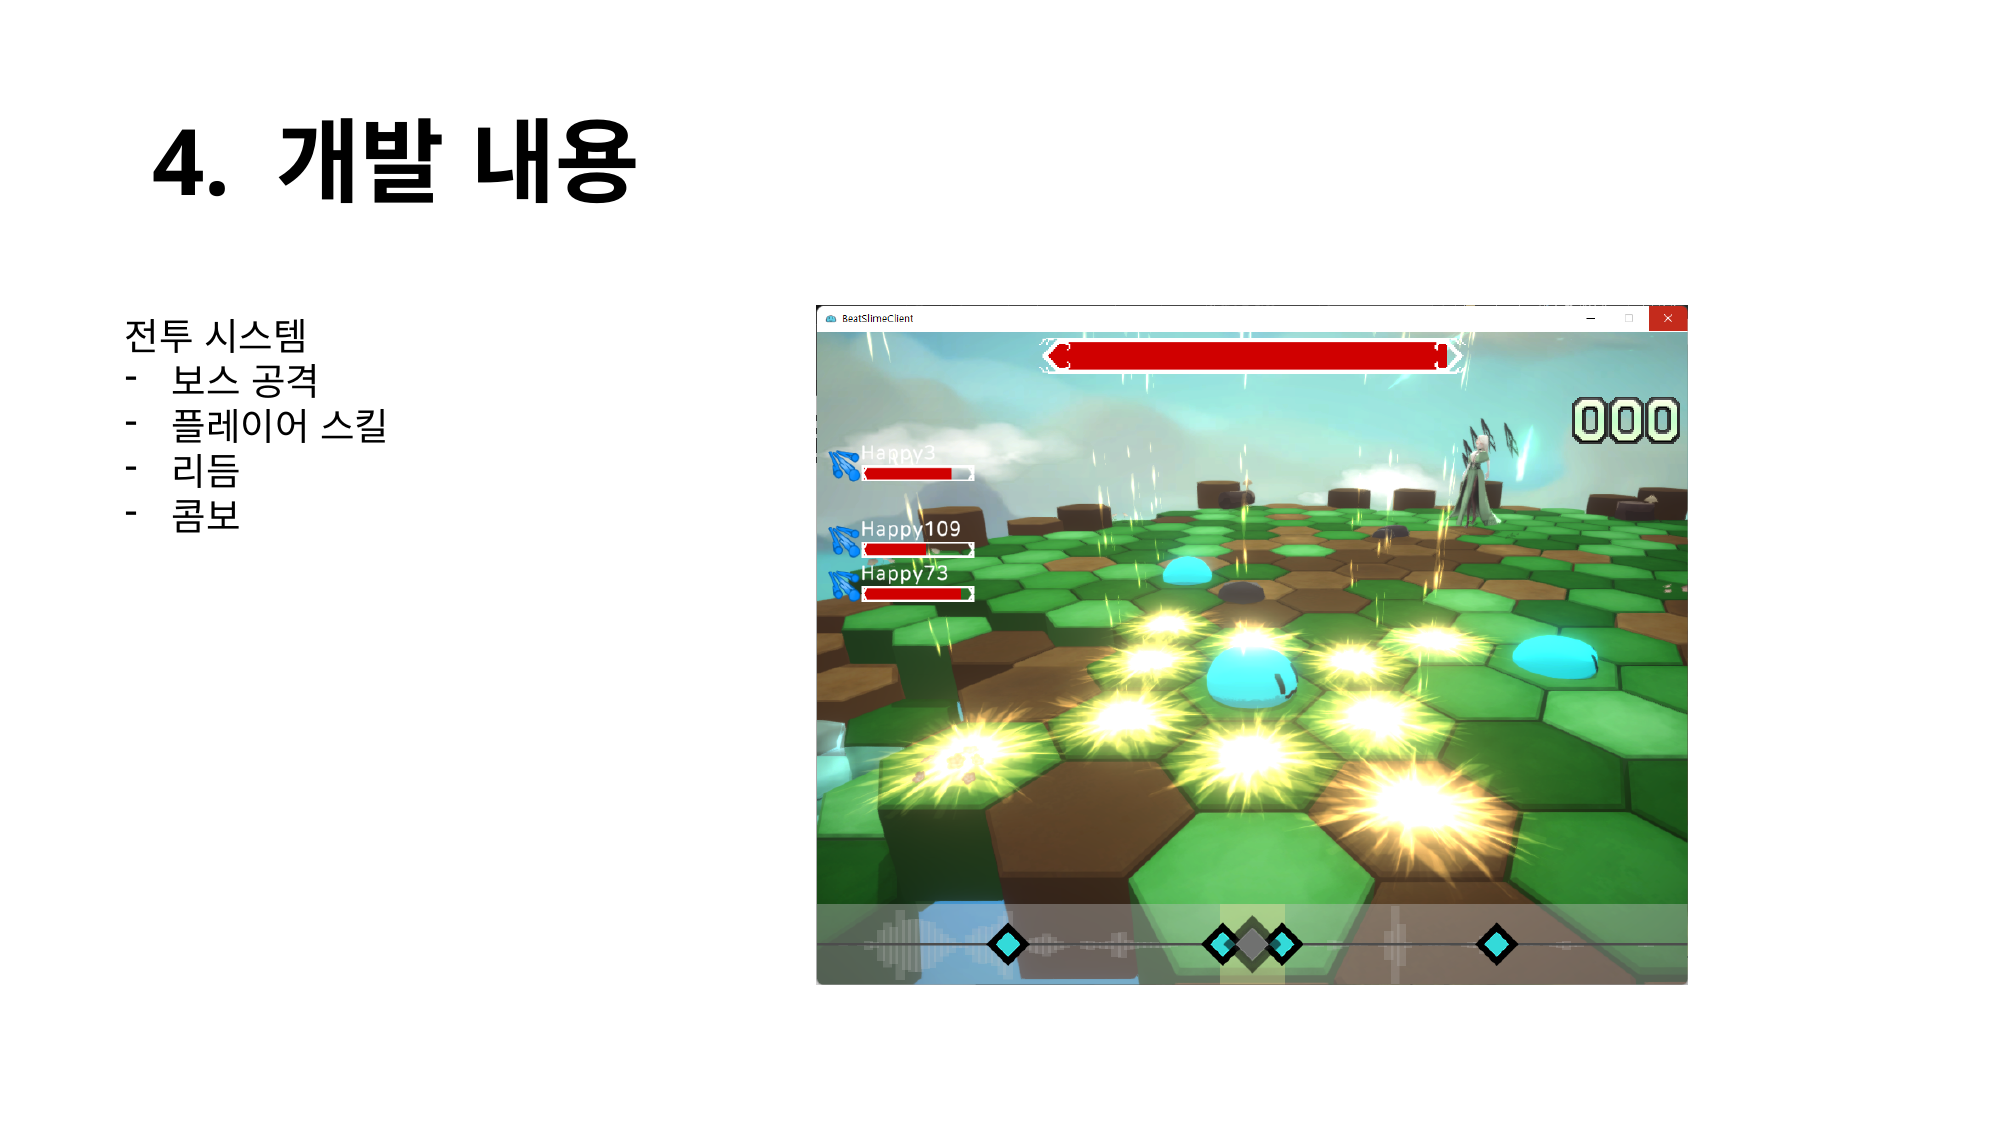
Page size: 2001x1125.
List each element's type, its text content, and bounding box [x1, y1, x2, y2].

picture [816, 305, 1688, 985]
text_box 4. 개발 내용 [137, 81, 1863, 223]
text_box 전투 시스템 보스 공격 플레이어 스킬 리듬 콤보 [110, 305, 492, 546]
